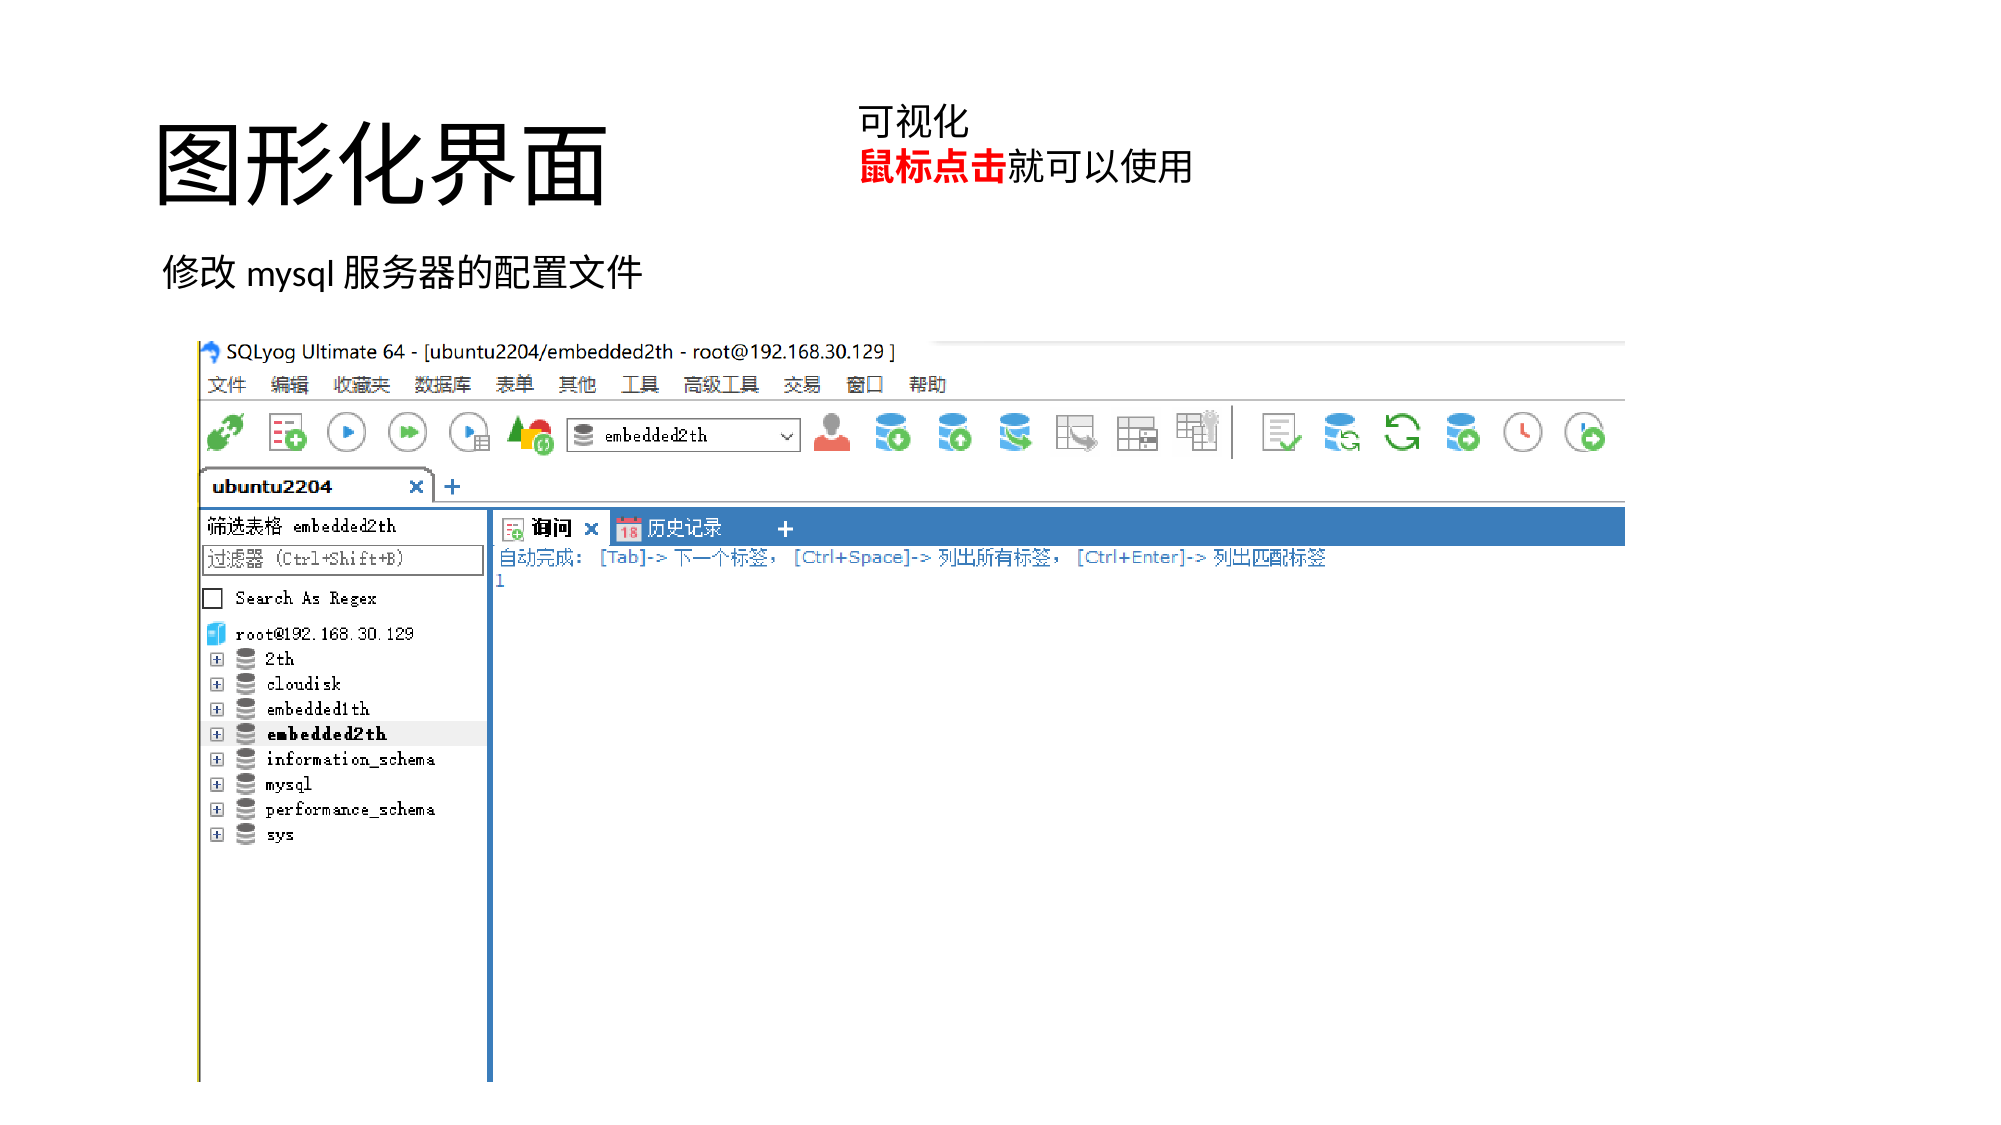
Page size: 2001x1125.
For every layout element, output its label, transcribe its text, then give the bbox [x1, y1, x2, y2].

picture [197, 341, 1625, 1082]
title 图形化界面 [137, 59, 1863, 278]
text_box 修改mysql服务器的配置文件 [147, 241, 672, 302]
text_box 可视化 鼠标点击就可以使用 [843, 90, 1343, 195]
